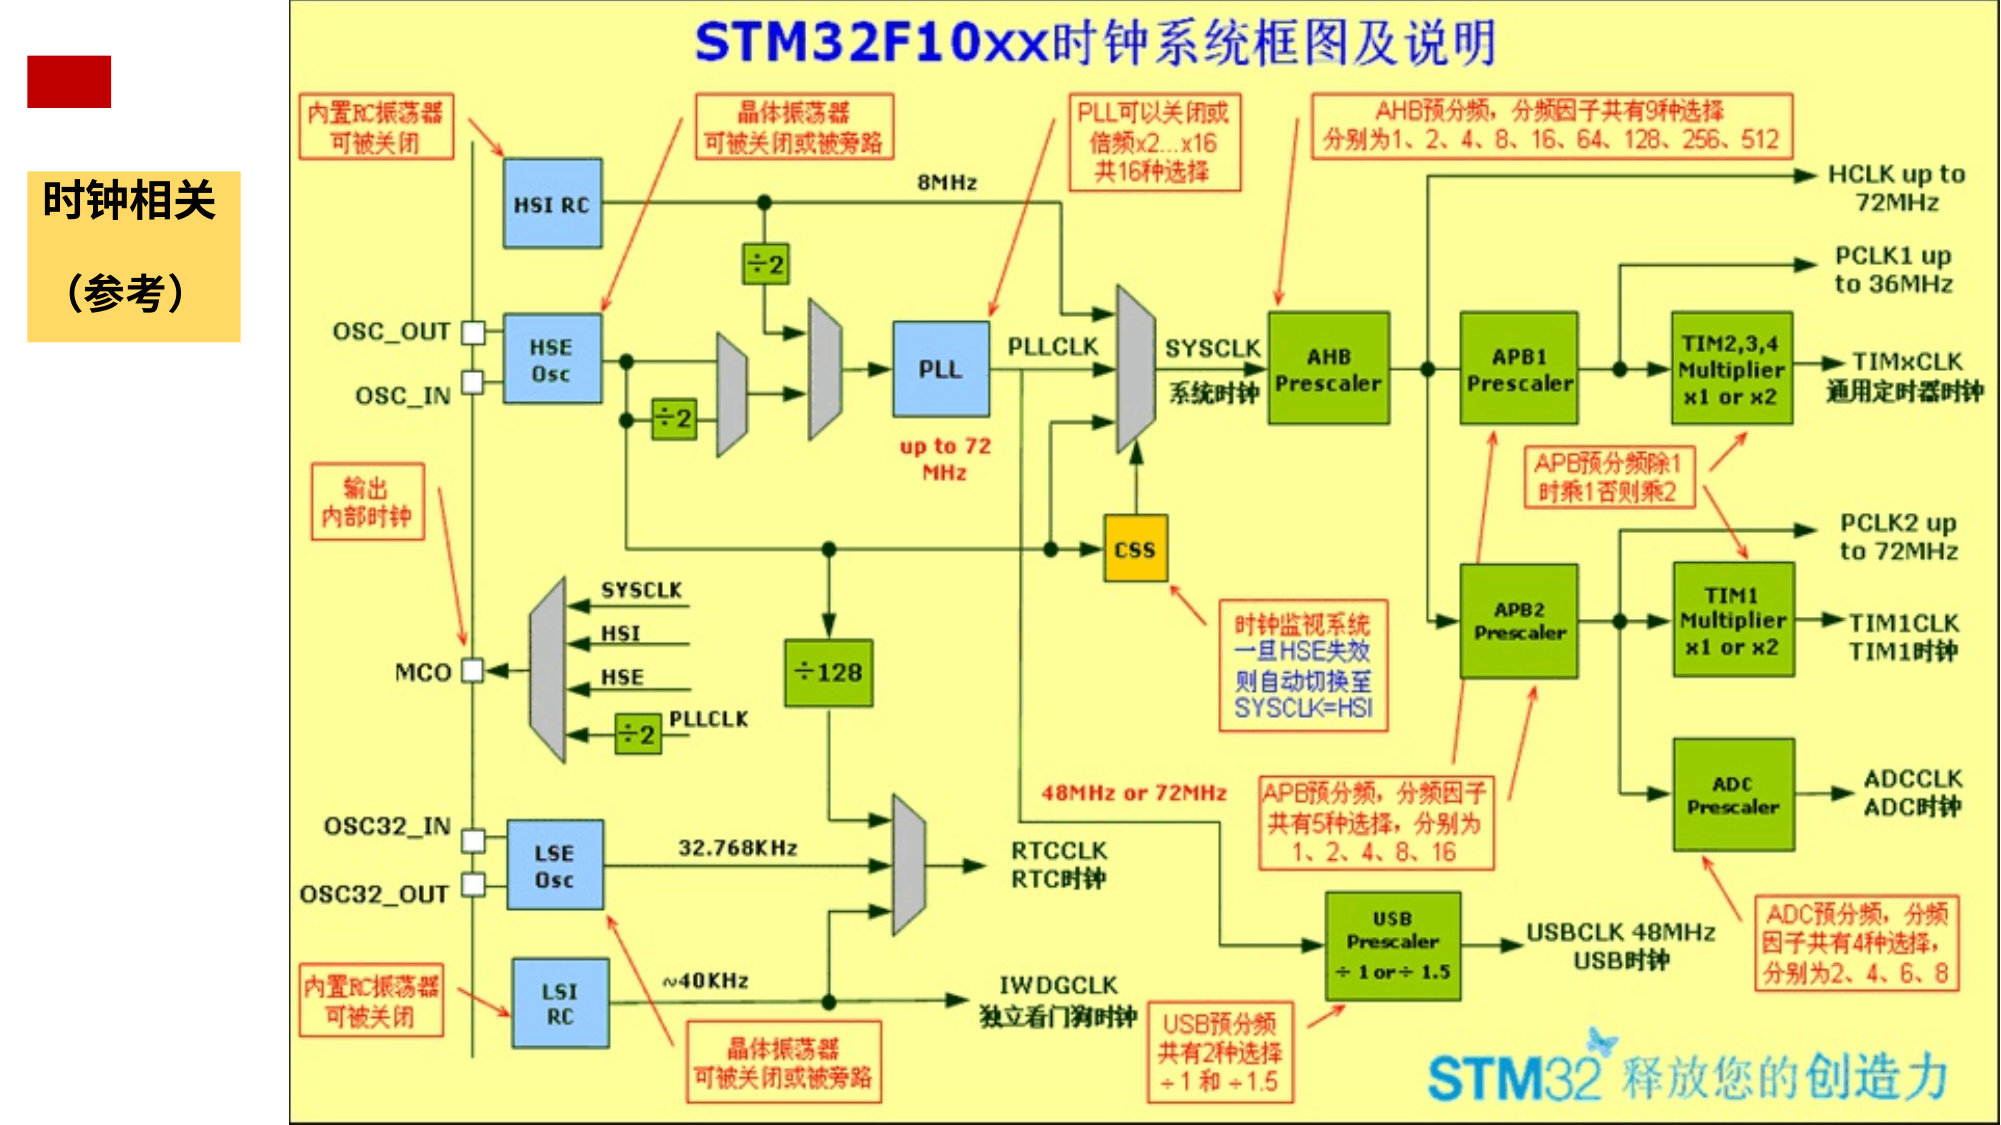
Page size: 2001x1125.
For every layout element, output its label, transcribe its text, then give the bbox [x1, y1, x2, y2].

picture [289, 0, 2000, 1125]
text_box [26, 54, 112, 109]
text_box 时钟相关 （参考） [27, 171, 241, 343]
